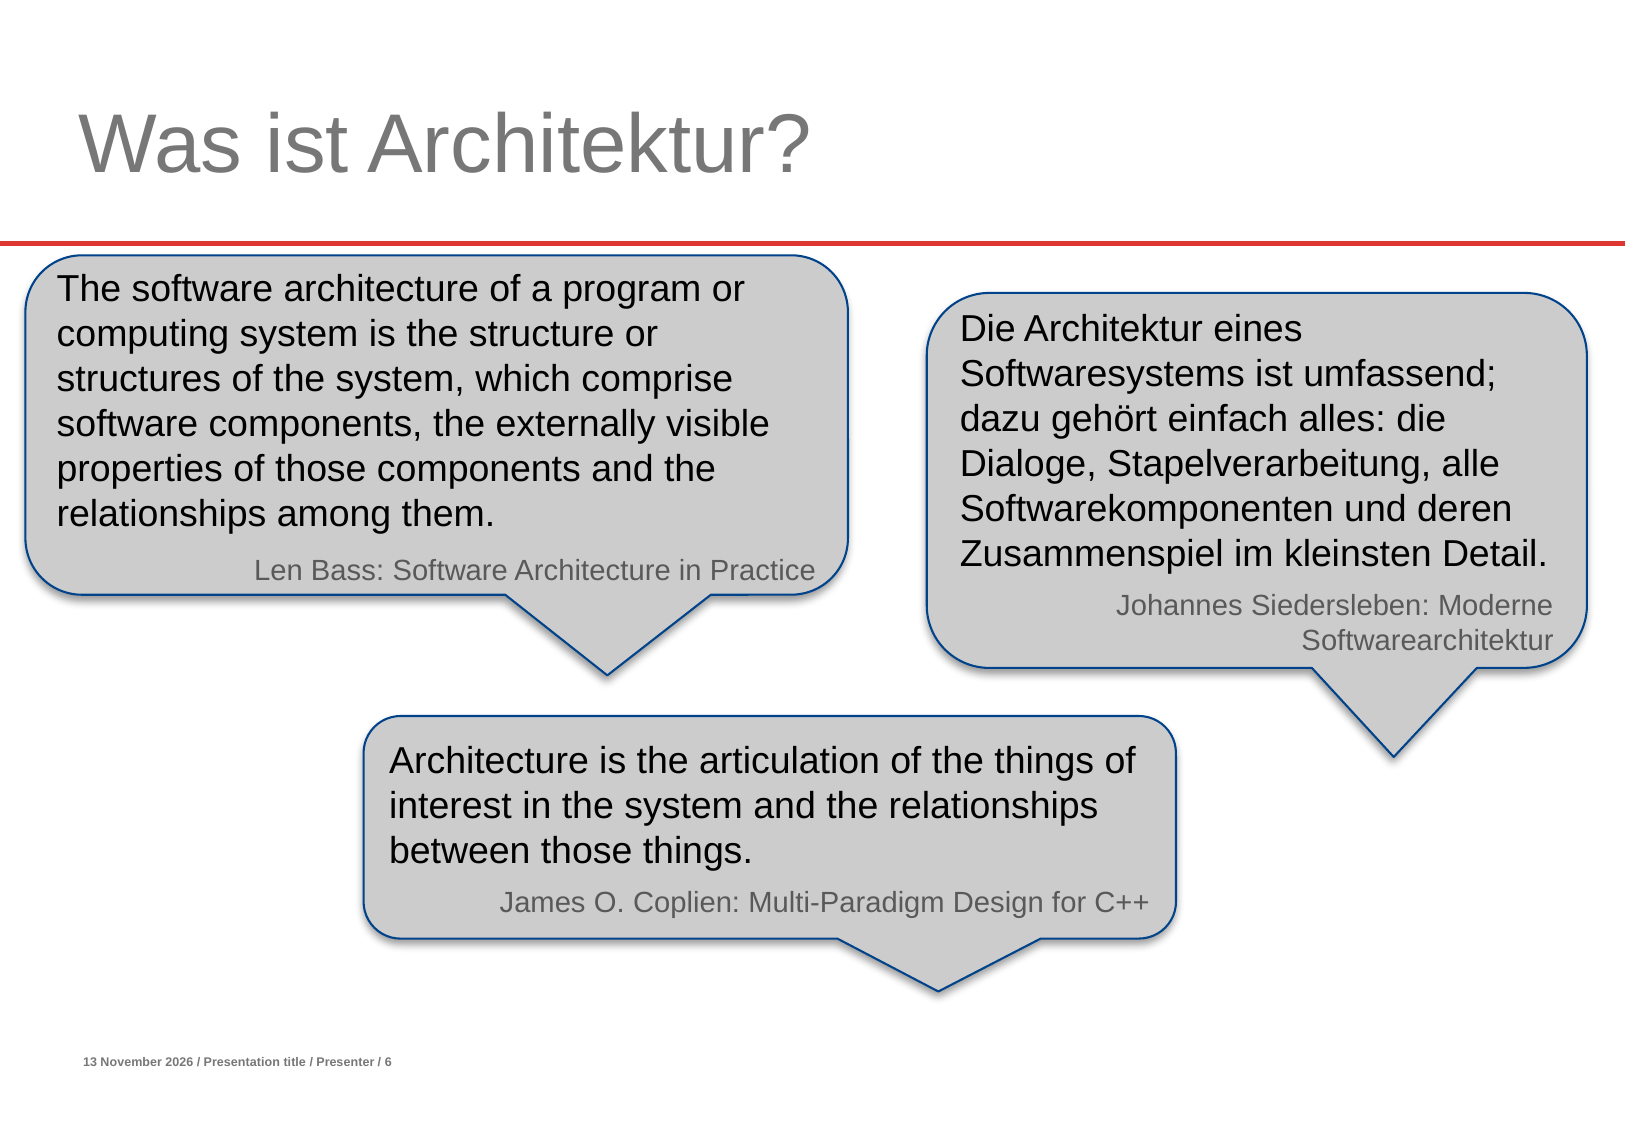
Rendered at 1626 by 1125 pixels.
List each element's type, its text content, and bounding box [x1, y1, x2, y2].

title Was ist Architektur? [63, 45, 1269, 197]
text_box Architecture is the articulation of the things of interest in the system and the relationships between those things. James O. Coplien: Multi-Paradigm Design for C++ [361, 713, 1179, 994]
text_box The software architecture of a program or computing system is the structure or structures of the system, which comprise software components, the externally visible properties of those components and the relationships among them. Len Bass: Software Architecture in Practice [23, 253, 851, 678]
text_box Die Architektur eines Softwaresystems ist umfassend; dazu gehört einfach alles: die Dialoge, Stapelverarbeitung, alle Softwarekomponenten und deren Zusammenspiel im kleinsten Detail. Johannes Siedersleben: Moderne Softwarearchitektur [924, 290, 1590, 760]
